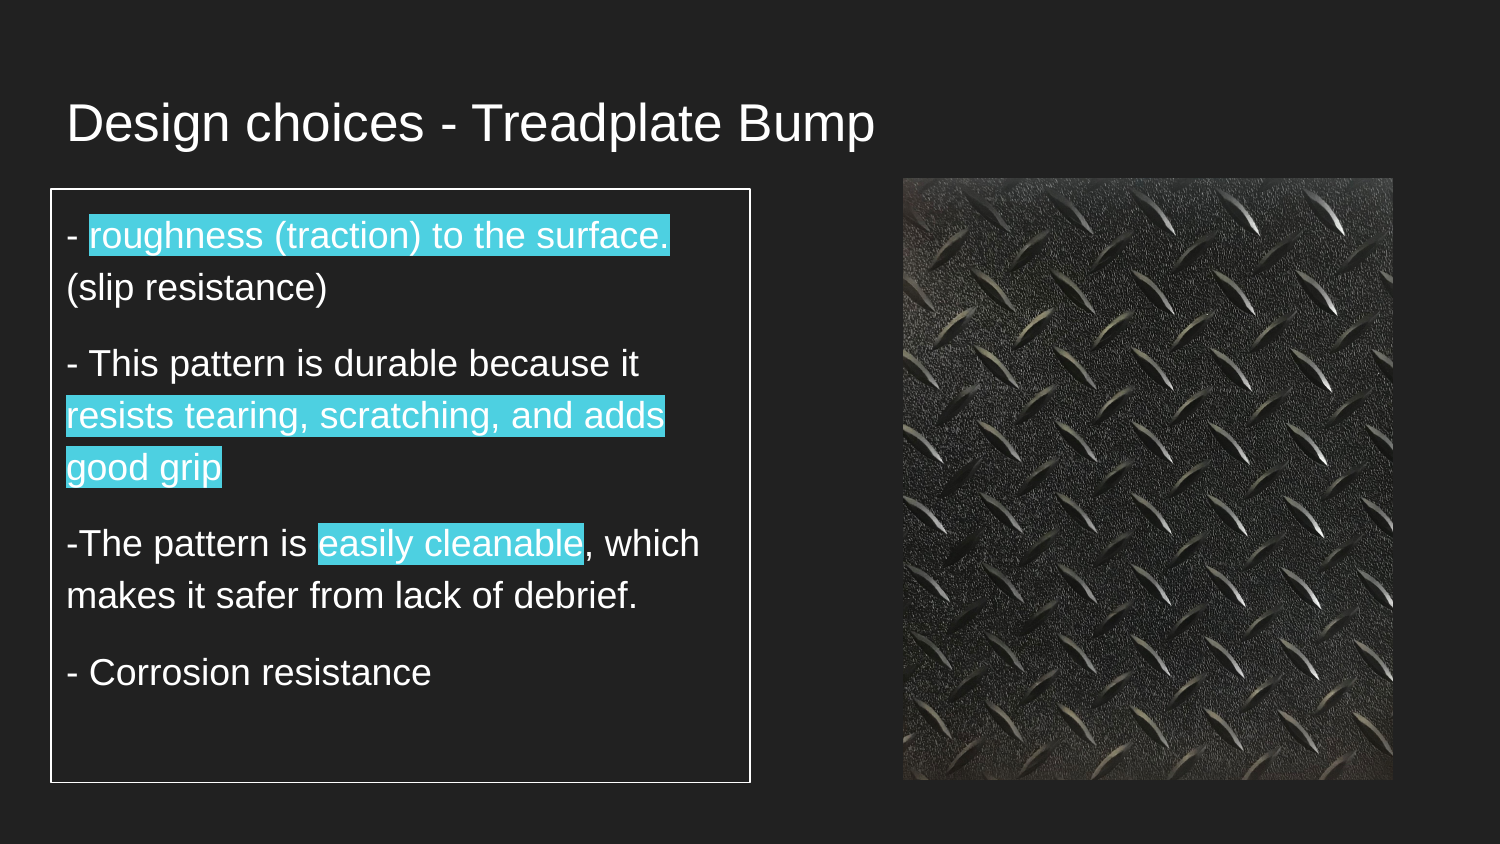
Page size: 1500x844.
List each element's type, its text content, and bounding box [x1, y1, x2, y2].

title Design choices - Treadplate Bump [51, 72, 1449, 167]
picture [902, 178, 1394, 780]
list - roughness (traction) to the surface. (slip resistance) - This pattern is durable because it resists tearing, scratching, and adds good grip -The pattern is easily cleanable, which makes it safer from lack of debrief. - Corrosion resistance [51, 189, 750, 783]
